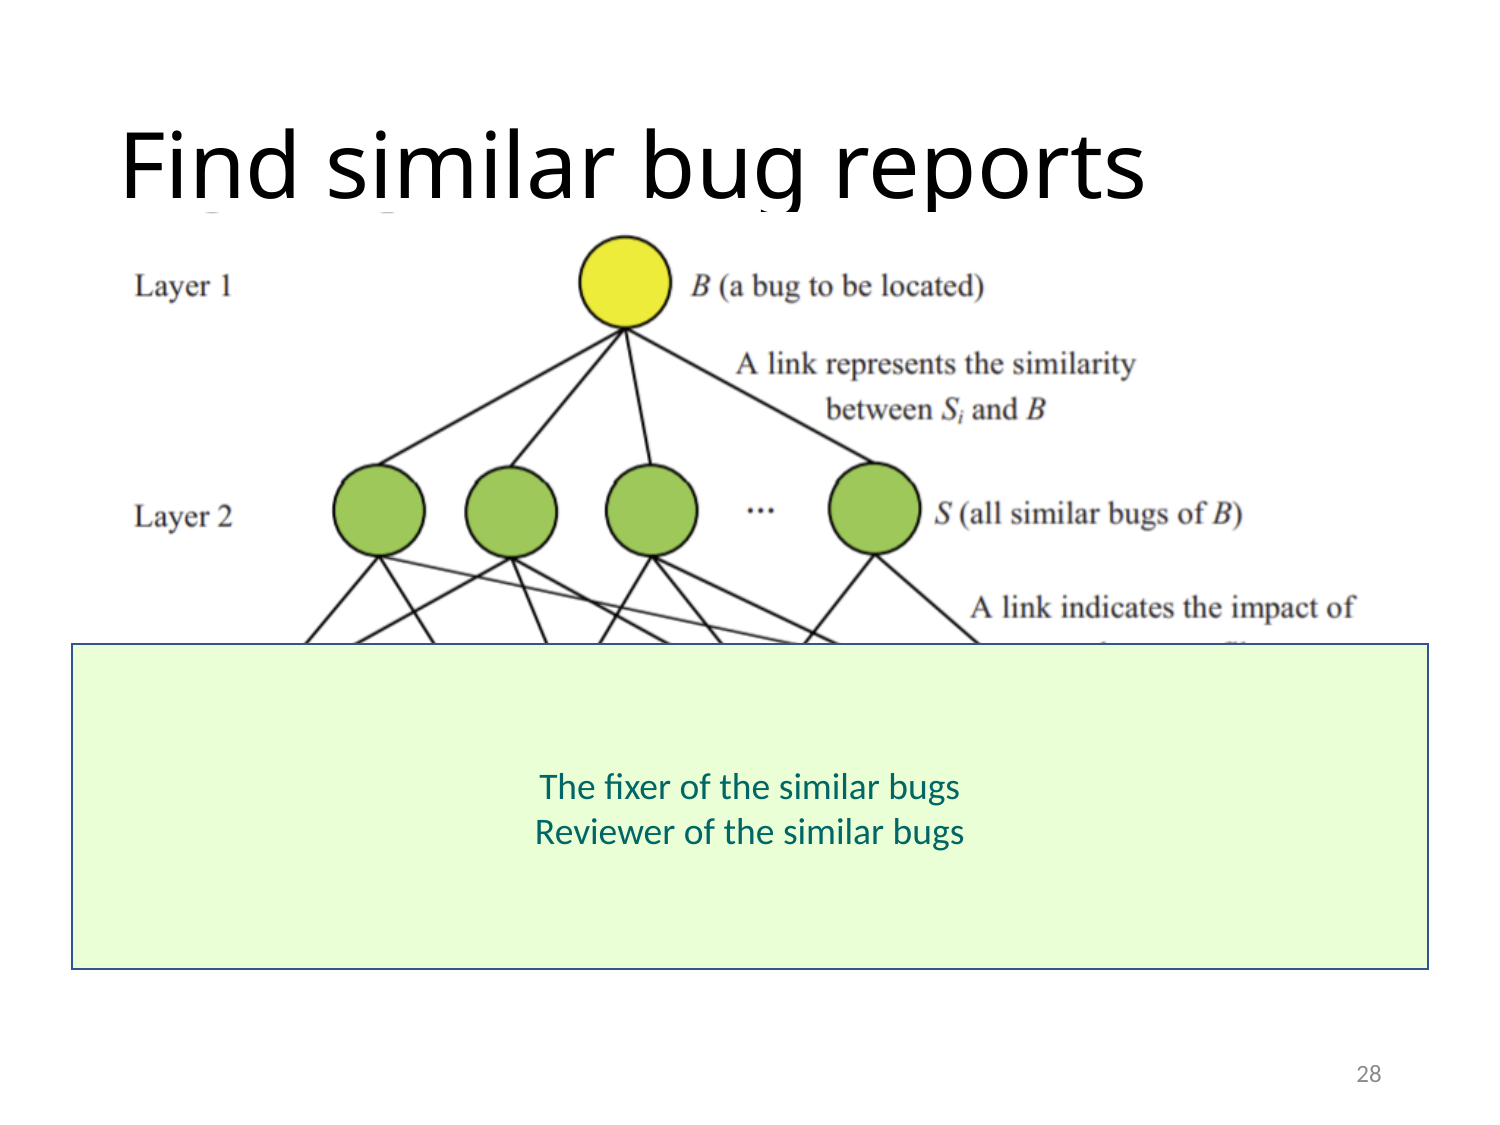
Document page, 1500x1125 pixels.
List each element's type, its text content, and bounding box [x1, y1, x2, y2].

picture [66, 212, 1434, 913]
text_box The fixer of the similar bugs Reviewer of the similar bugs [71, 913, 1429, 970]
title Find similar bug reports [103, 59, 1397, 212]
slide_number 28 [1059, 1042, 1397, 1103]
